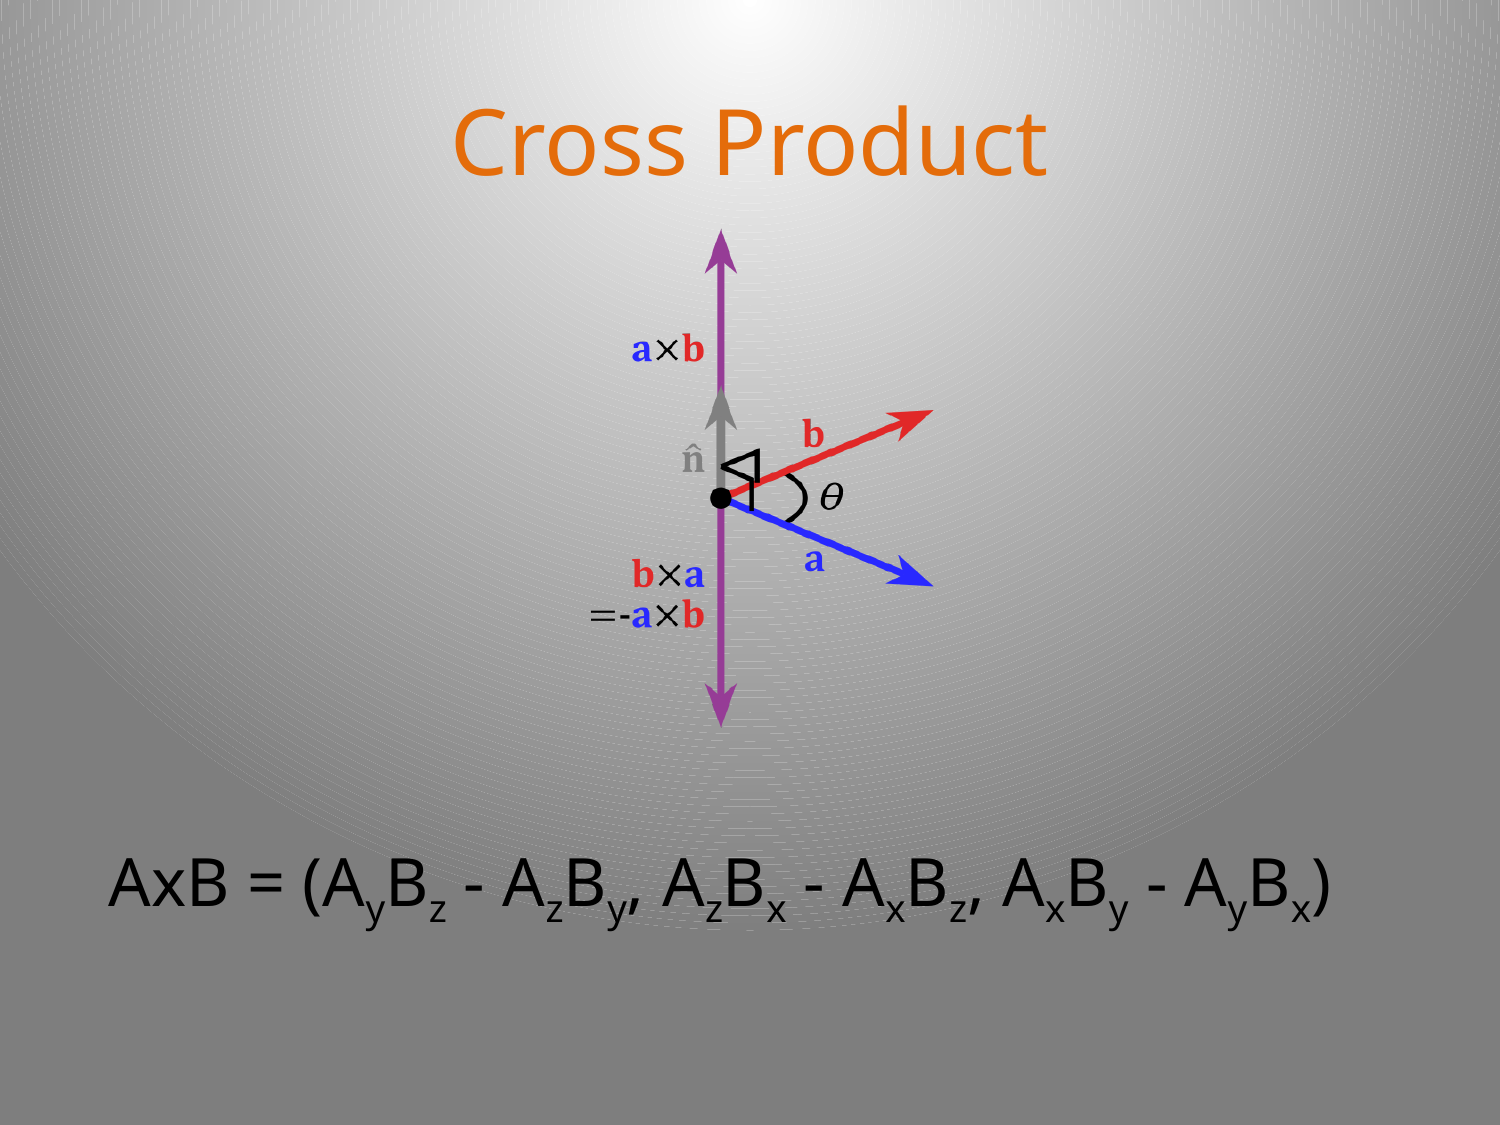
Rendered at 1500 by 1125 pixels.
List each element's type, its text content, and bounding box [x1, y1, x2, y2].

title Cross Product [75, 45, 1425, 233]
text_box AxB = (AyBz - AzBy, AzBx - AxBz, AxBy - AyBx) [93, 832, 1444, 1020]
picture [573, 210, 958, 745]
